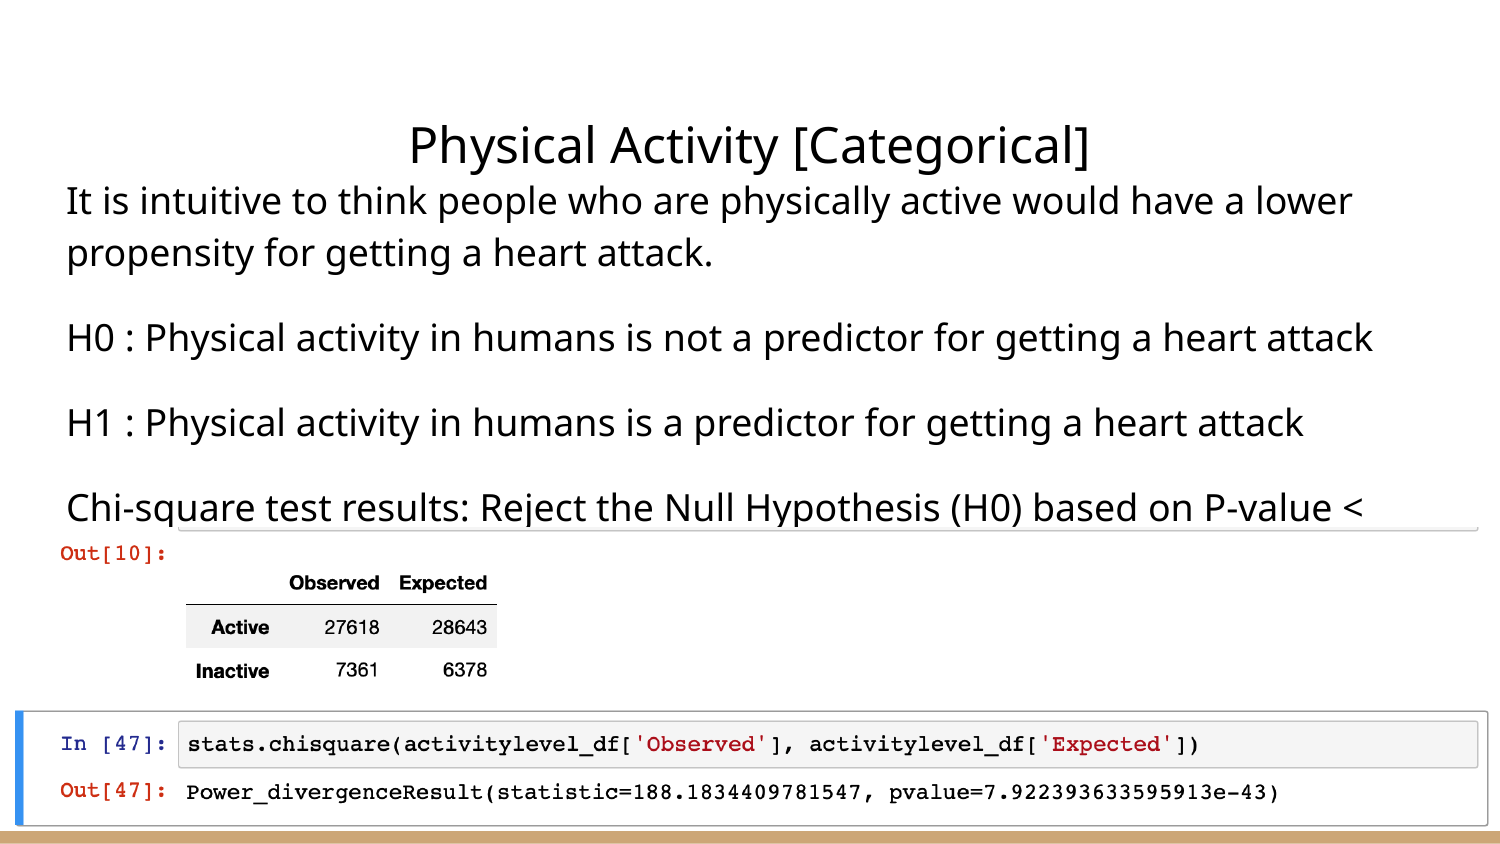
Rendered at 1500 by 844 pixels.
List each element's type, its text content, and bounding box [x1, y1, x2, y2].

list It is intuitive to think people who are physically active would have a lower propensity for getting a heart attack. H0 : Physical activity in humans is not a predictor for getting a heart attack H1 : Physical activity in humans is a predictor for getting a heart attack Chi-square test results: Reject the Null Hypothesis (H0) based on P-value < 0.05 [51, 155, 1449, 526]
title Physical Activity [Categorical] [51, 51, 1449, 155]
picture [0, 527, 1500, 831]
